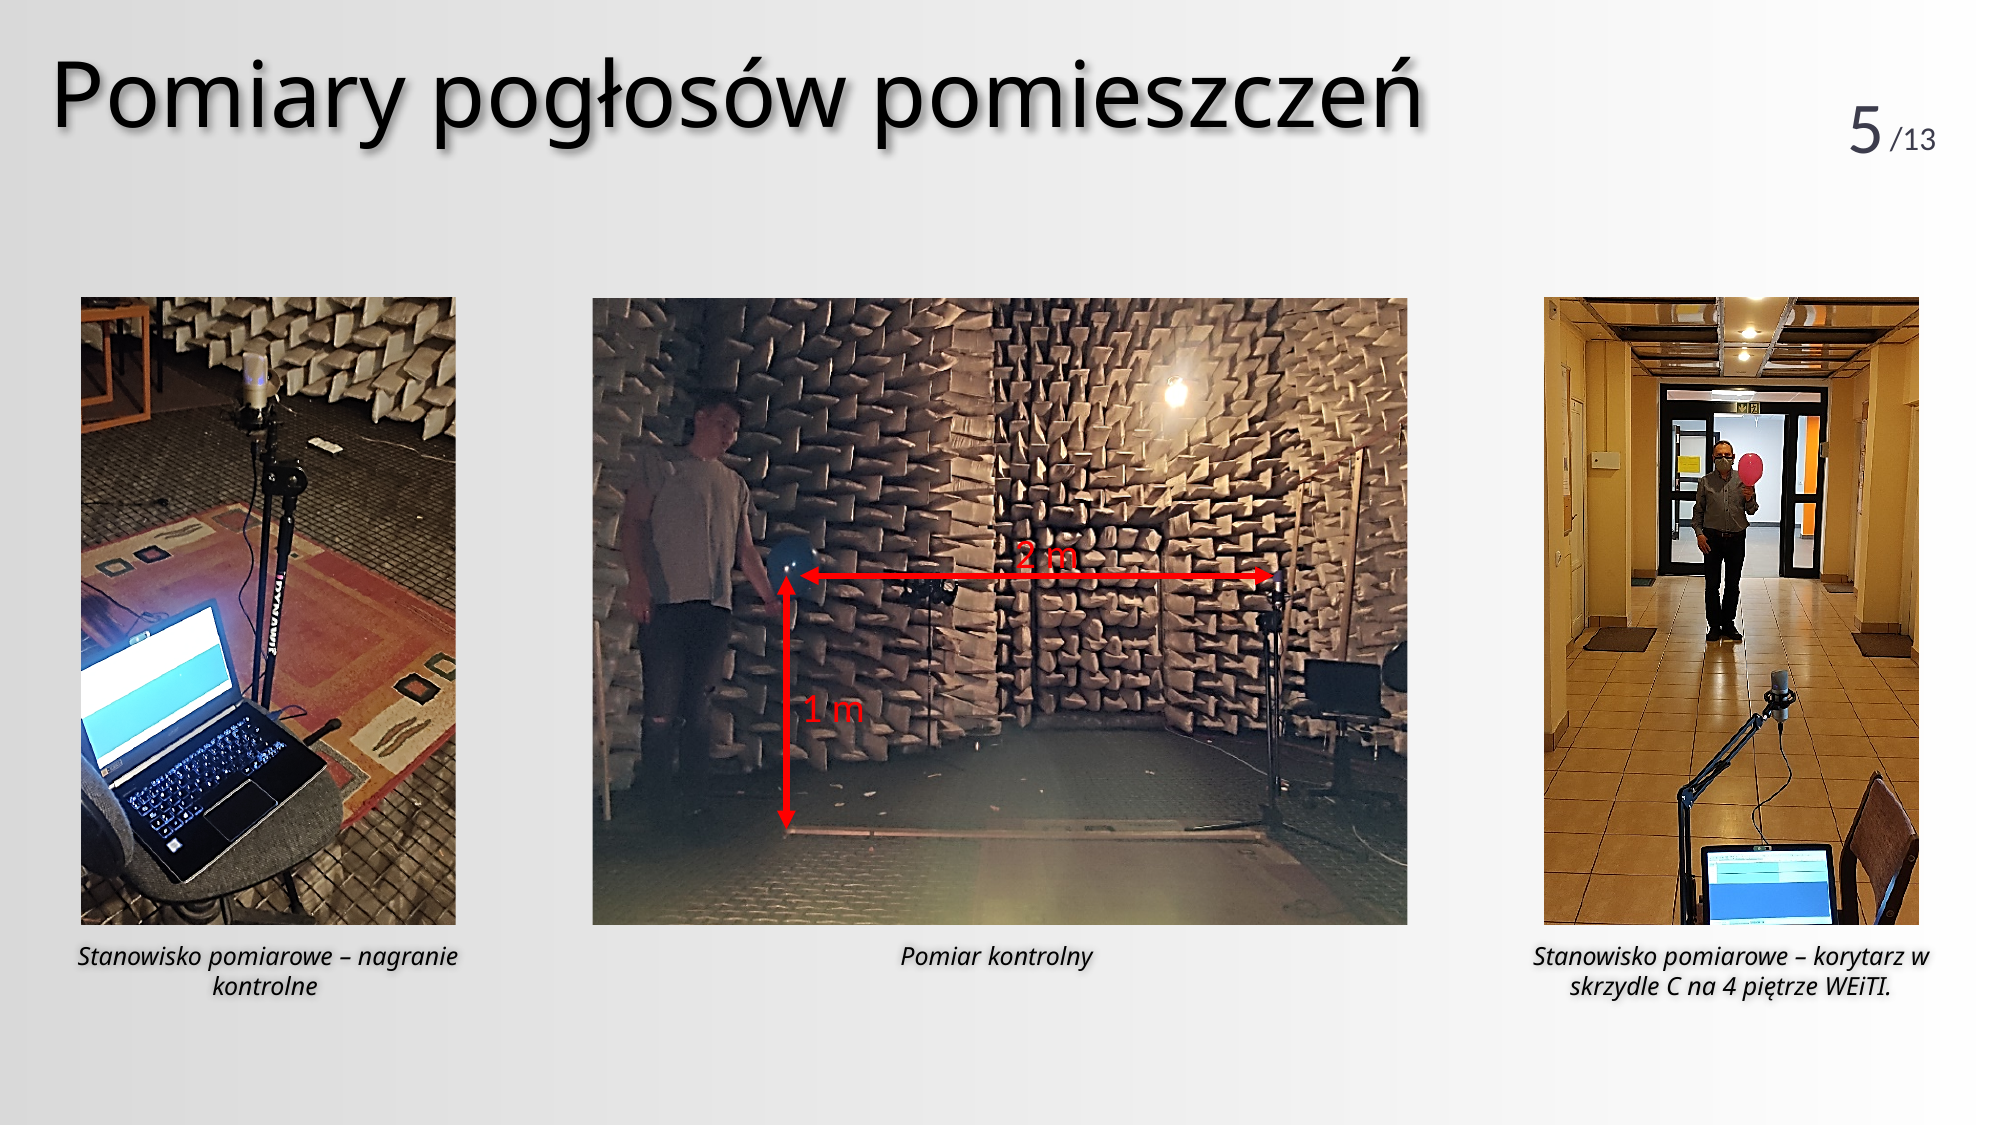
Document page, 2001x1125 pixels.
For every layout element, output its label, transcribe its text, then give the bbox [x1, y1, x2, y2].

picture [81, 297, 456, 925]
text_box Stanowisko pomiarowe – nagranie kontrolne [15, 932, 521, 1008]
text_box /13 [1874, 109, 2000, 165]
title Pomiary pogłosów pomieszczeń [34, 29, 1760, 166]
picture [1544, 297, 1919, 925]
text_box Stanowisko pomiarowe – korytarz w skrzydle C na 4 piętrze WEiTI. [1479, 932, 1984, 1008]
text_box Pomiar kontrolny [747, 932, 1253, 978]
picture [592, 297, 1408, 925]
text_box 5 [1833, 73, 1966, 176]
